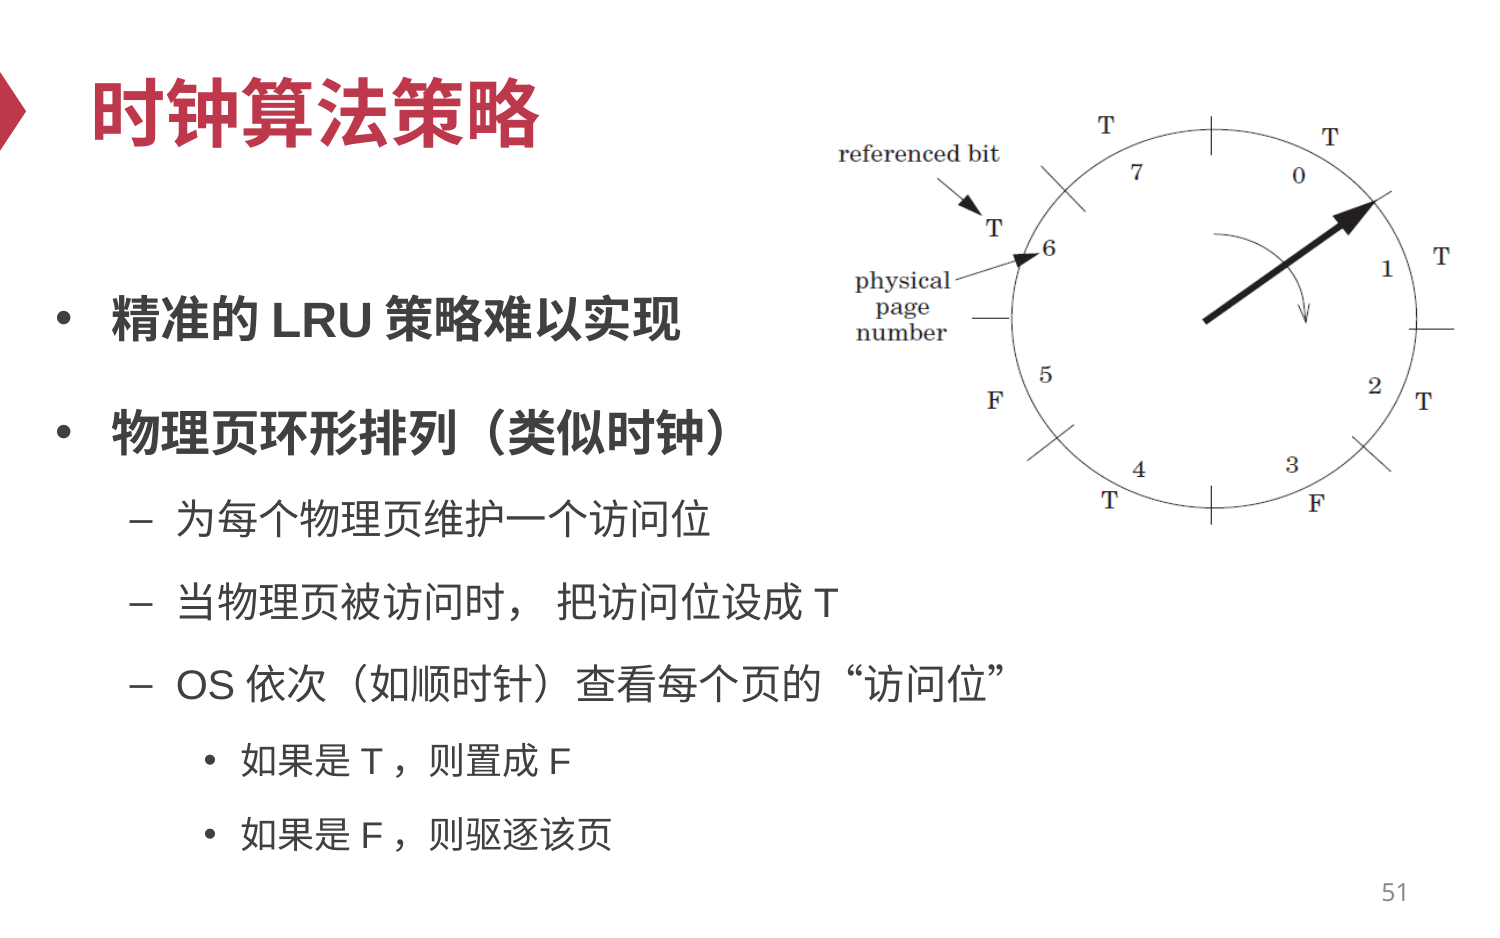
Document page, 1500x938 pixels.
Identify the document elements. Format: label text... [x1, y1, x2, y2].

picture [818, 112, 1460, 528]
list 精准的LRU策略难以实现 物理页环形排列（类似时钟） 为每个物理页维护一个访问位 当物理页被访问时， 把访问位设成T OS依次（如顺时针）查看每个页的“访问位” 如果是T，则置成F 如果是F，则驱逐该页 [40, 250, 1391, 870]
slide_number 51 [1074, 868, 1425, 919]
title 时钟算法策略 [75, 37, 1425, 186]
